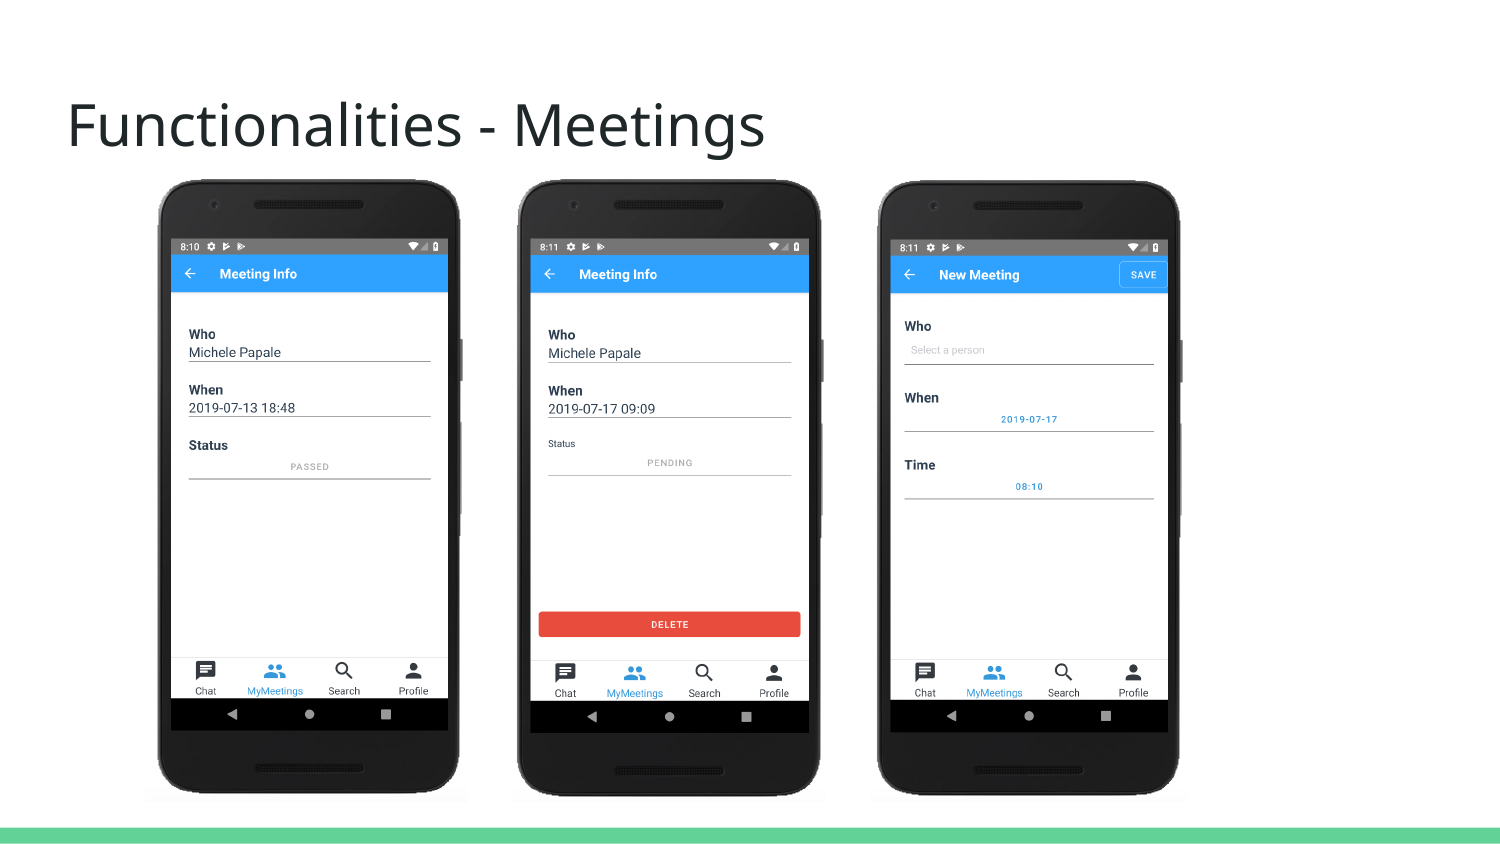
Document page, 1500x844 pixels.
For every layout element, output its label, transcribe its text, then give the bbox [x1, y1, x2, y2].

picture [512, 174, 826, 802]
picture [145, 174, 469, 802]
picture [870, 174, 1187, 802]
title Functionalities - Meetings [51, 72, 1449, 167]
